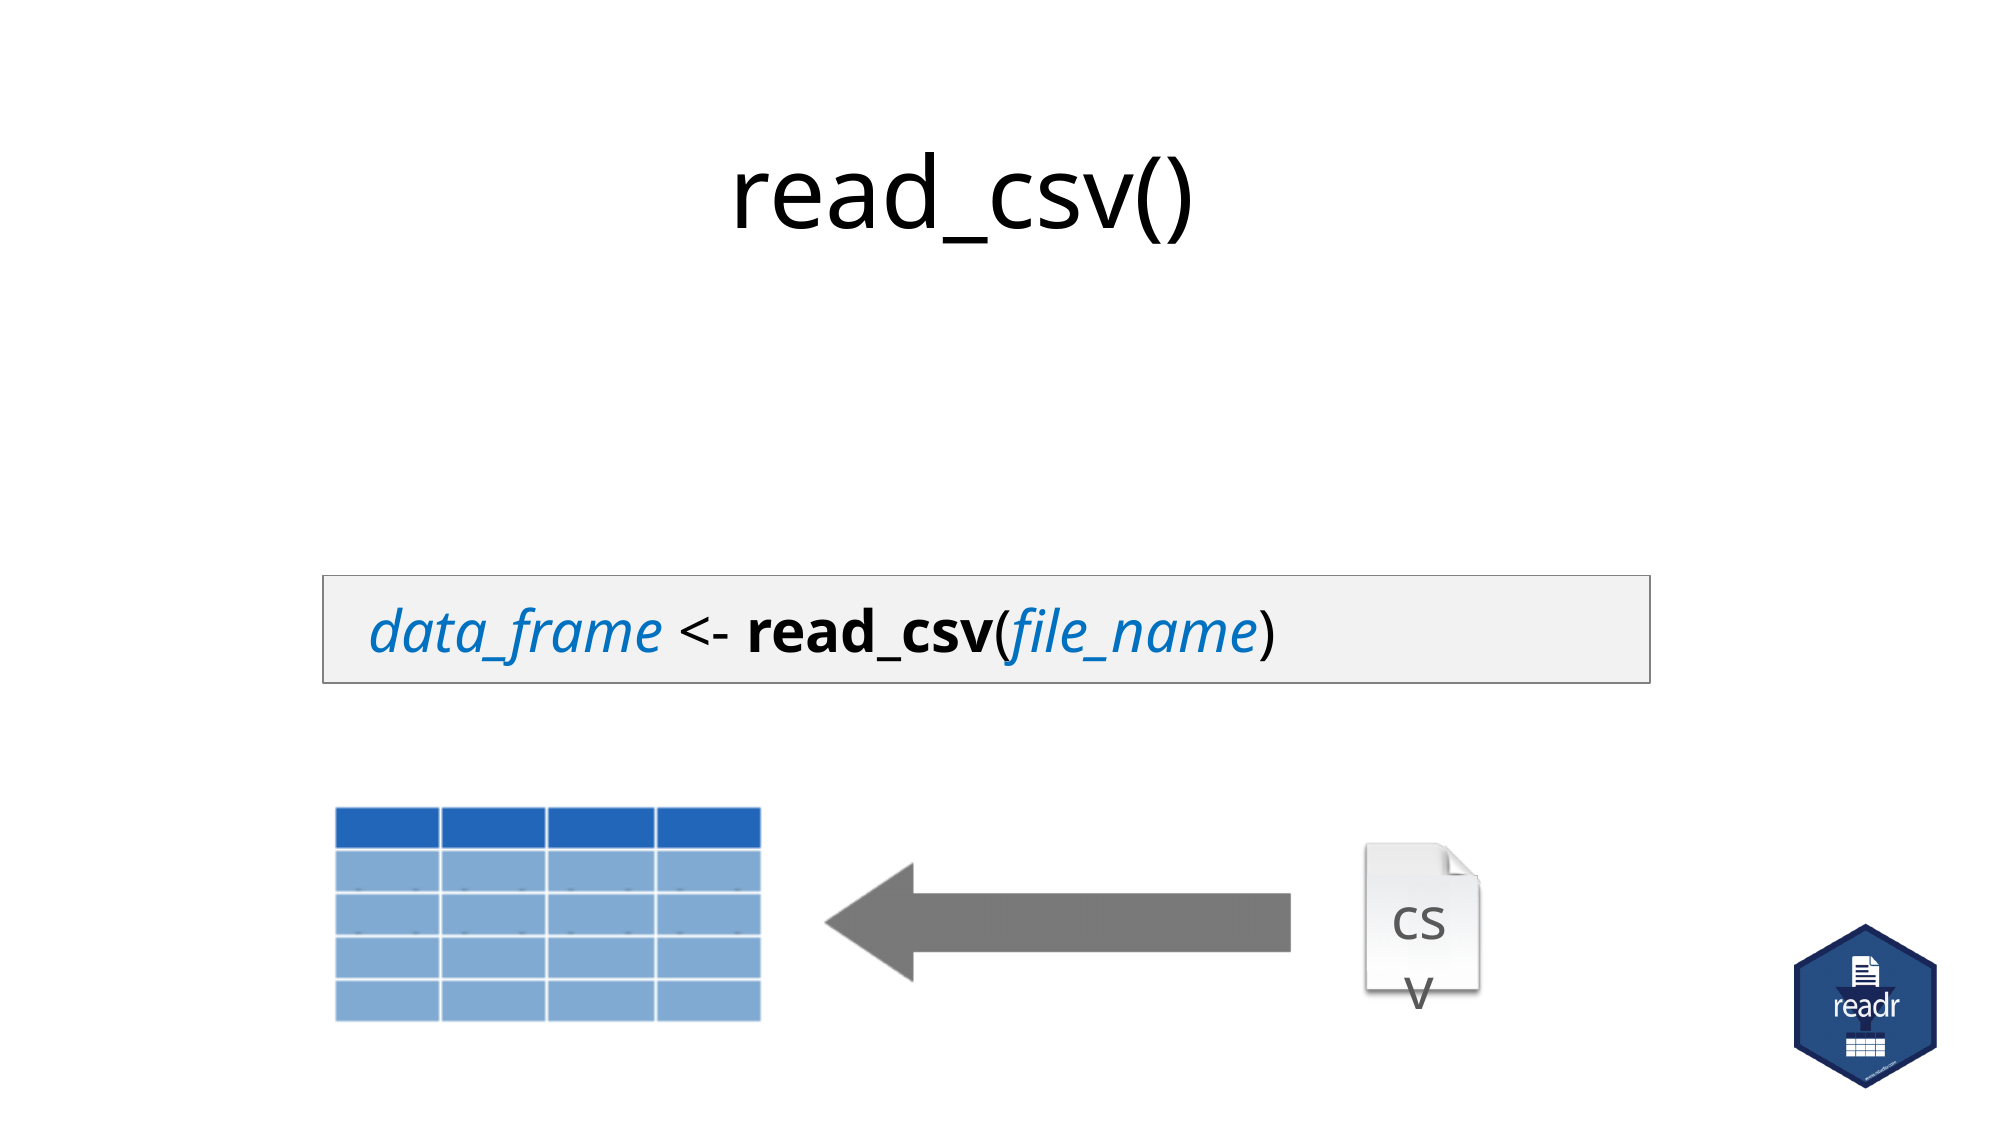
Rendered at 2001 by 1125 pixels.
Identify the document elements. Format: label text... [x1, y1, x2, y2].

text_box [307, 774, 1505, 1051]
text_box read_csv() [715, 121, 1210, 257]
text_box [322, 575, 1651, 684]
picture [1794, 923, 1937, 1089]
